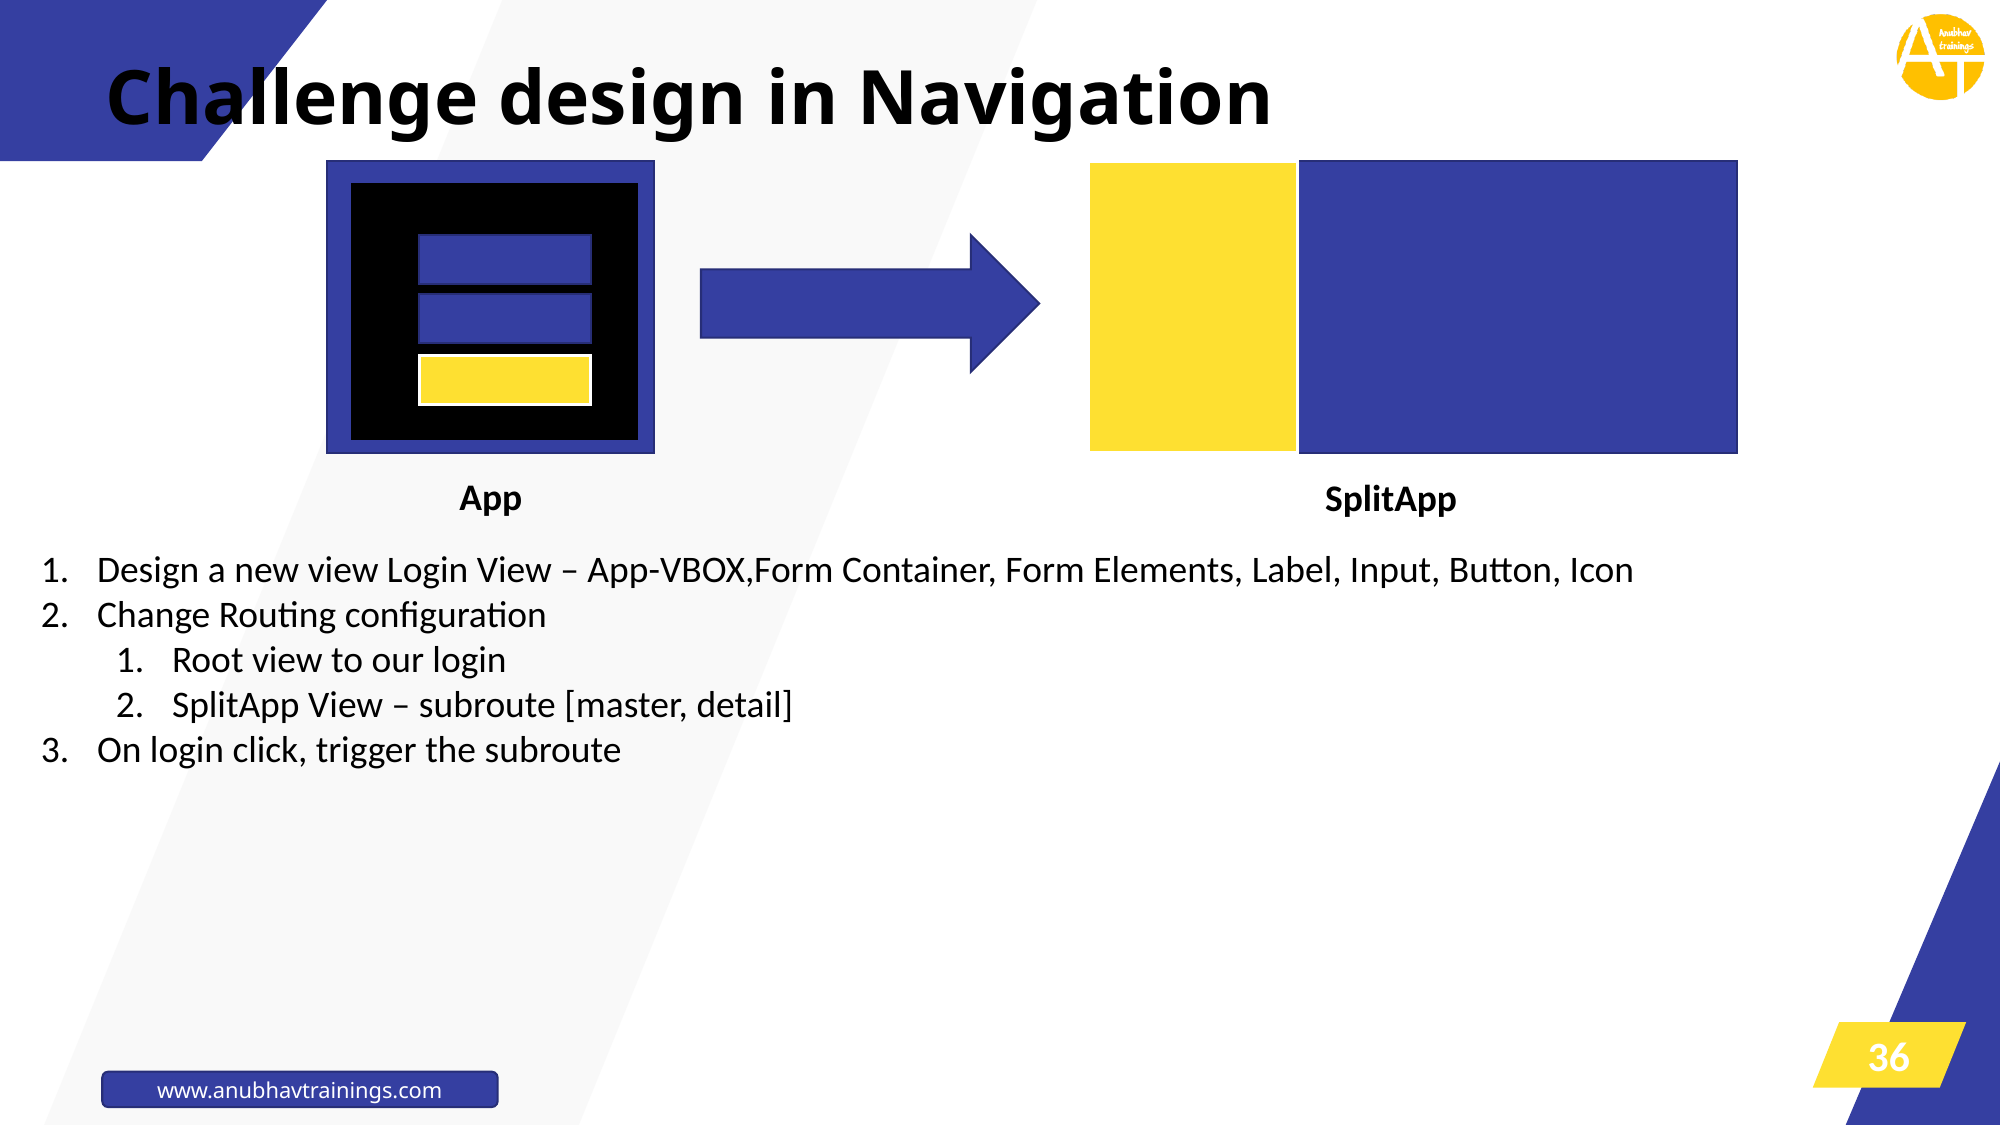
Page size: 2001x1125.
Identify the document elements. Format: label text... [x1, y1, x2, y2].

text_box Design a new view Login View – App-VBOX,Form Container, Form Elements, Label, Input, Button, Icon Change Routing configuration Root view to our login SplitApp View – subroute [master, detail] On login click, trigger the subroute [26, 537, 1810, 777]
text_box [418, 234, 592, 285]
text_box [326, 160, 655, 454]
text_box www.anubhavtrainings.com [101, 1070, 499, 1109]
slide_number 36 [1847, 1024, 1931, 1086]
text_box [1299, 160, 1738, 454]
title Challenge design in Navigation [90, 31, 1848, 148]
text_box [418, 293, 592, 344]
picture [1888, 8, 1989, 107]
text_box App [311, 465, 670, 525]
text_box [351, 183, 638, 440]
text_box [0, 0, 329, 163]
text_box [699, 232, 1041, 375]
text_box [418, 354, 592, 406]
text_box SplitApp [1212, 466, 1571, 526]
text_box [1087, 160, 1299, 454]
